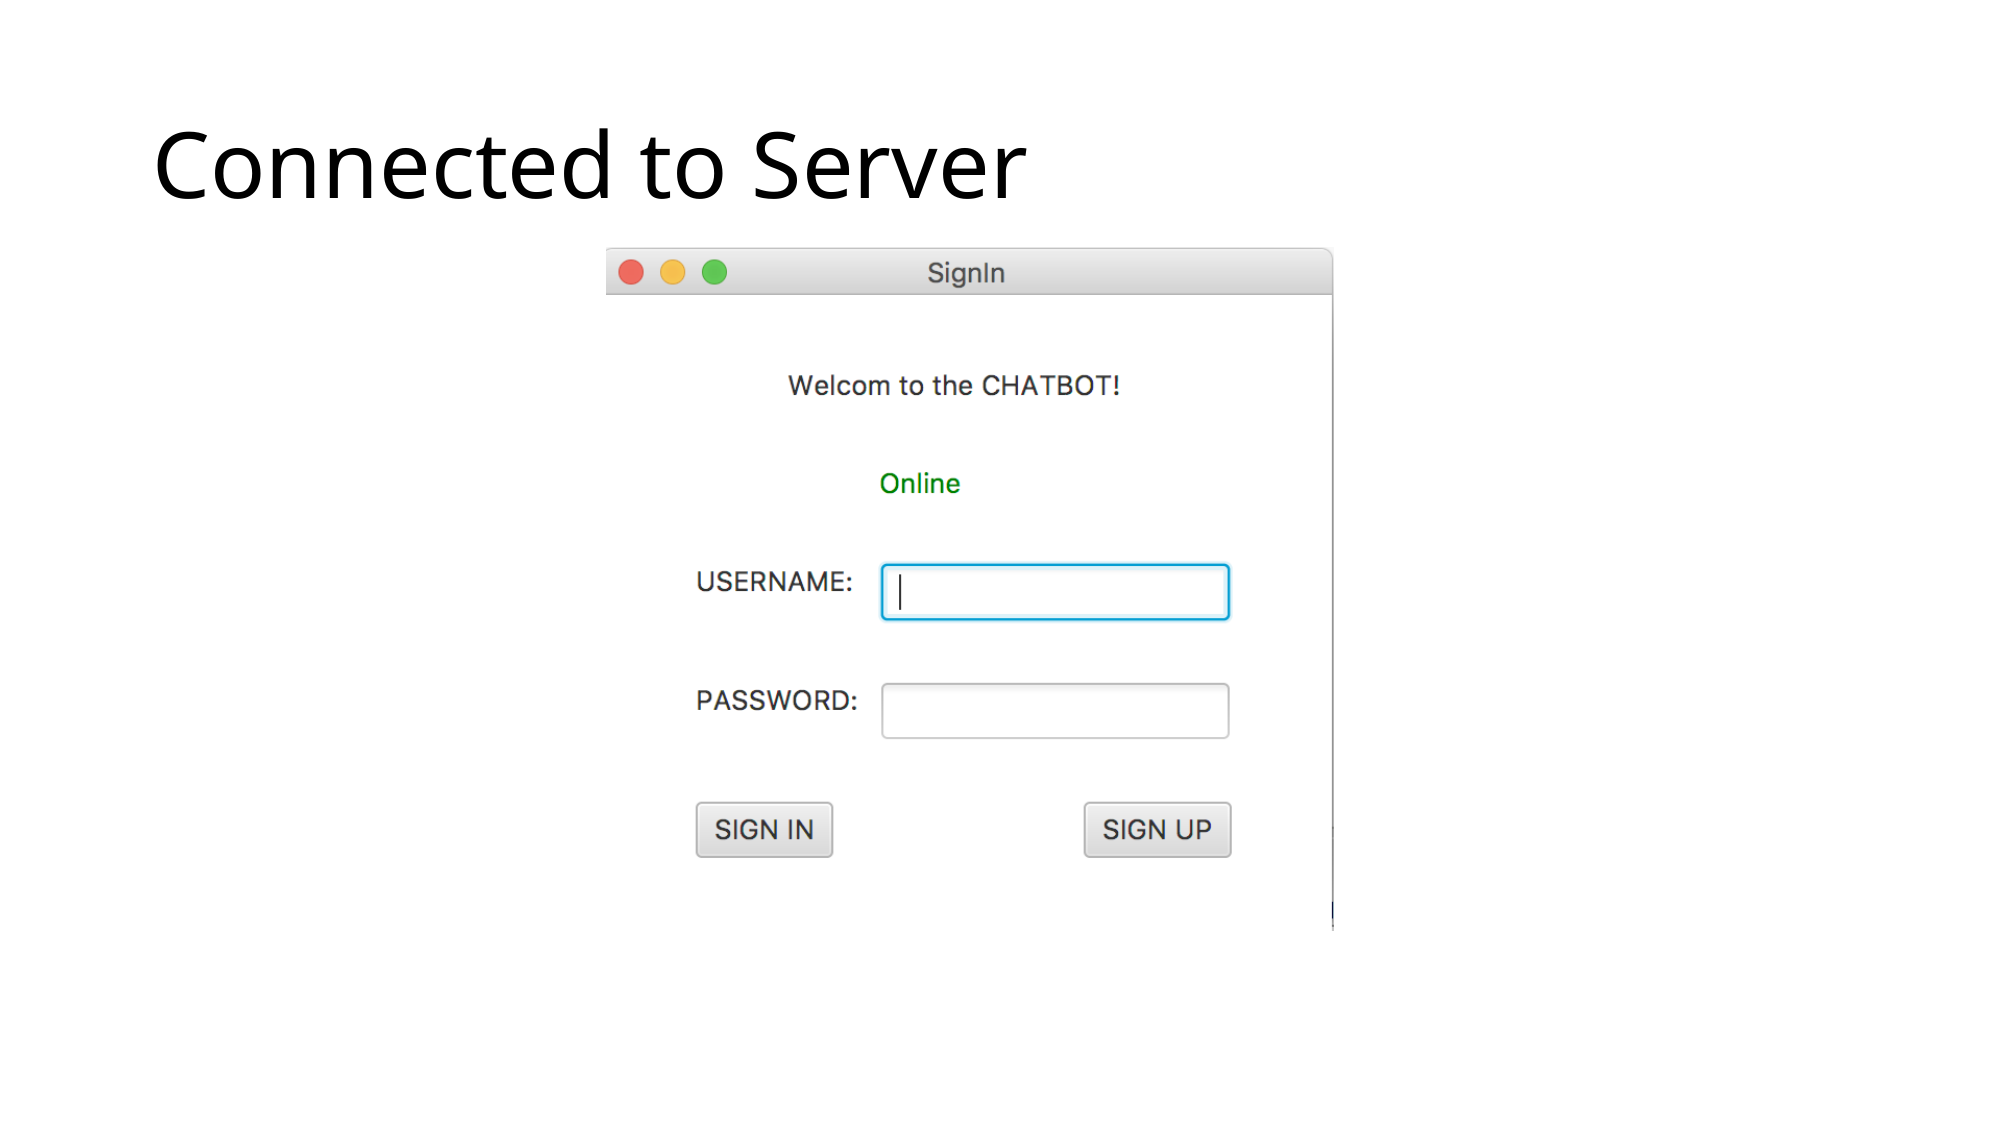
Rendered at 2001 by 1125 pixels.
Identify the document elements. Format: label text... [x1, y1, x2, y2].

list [606, 247, 1334, 931]
title Connected to Server [137, 59, 1863, 278]
